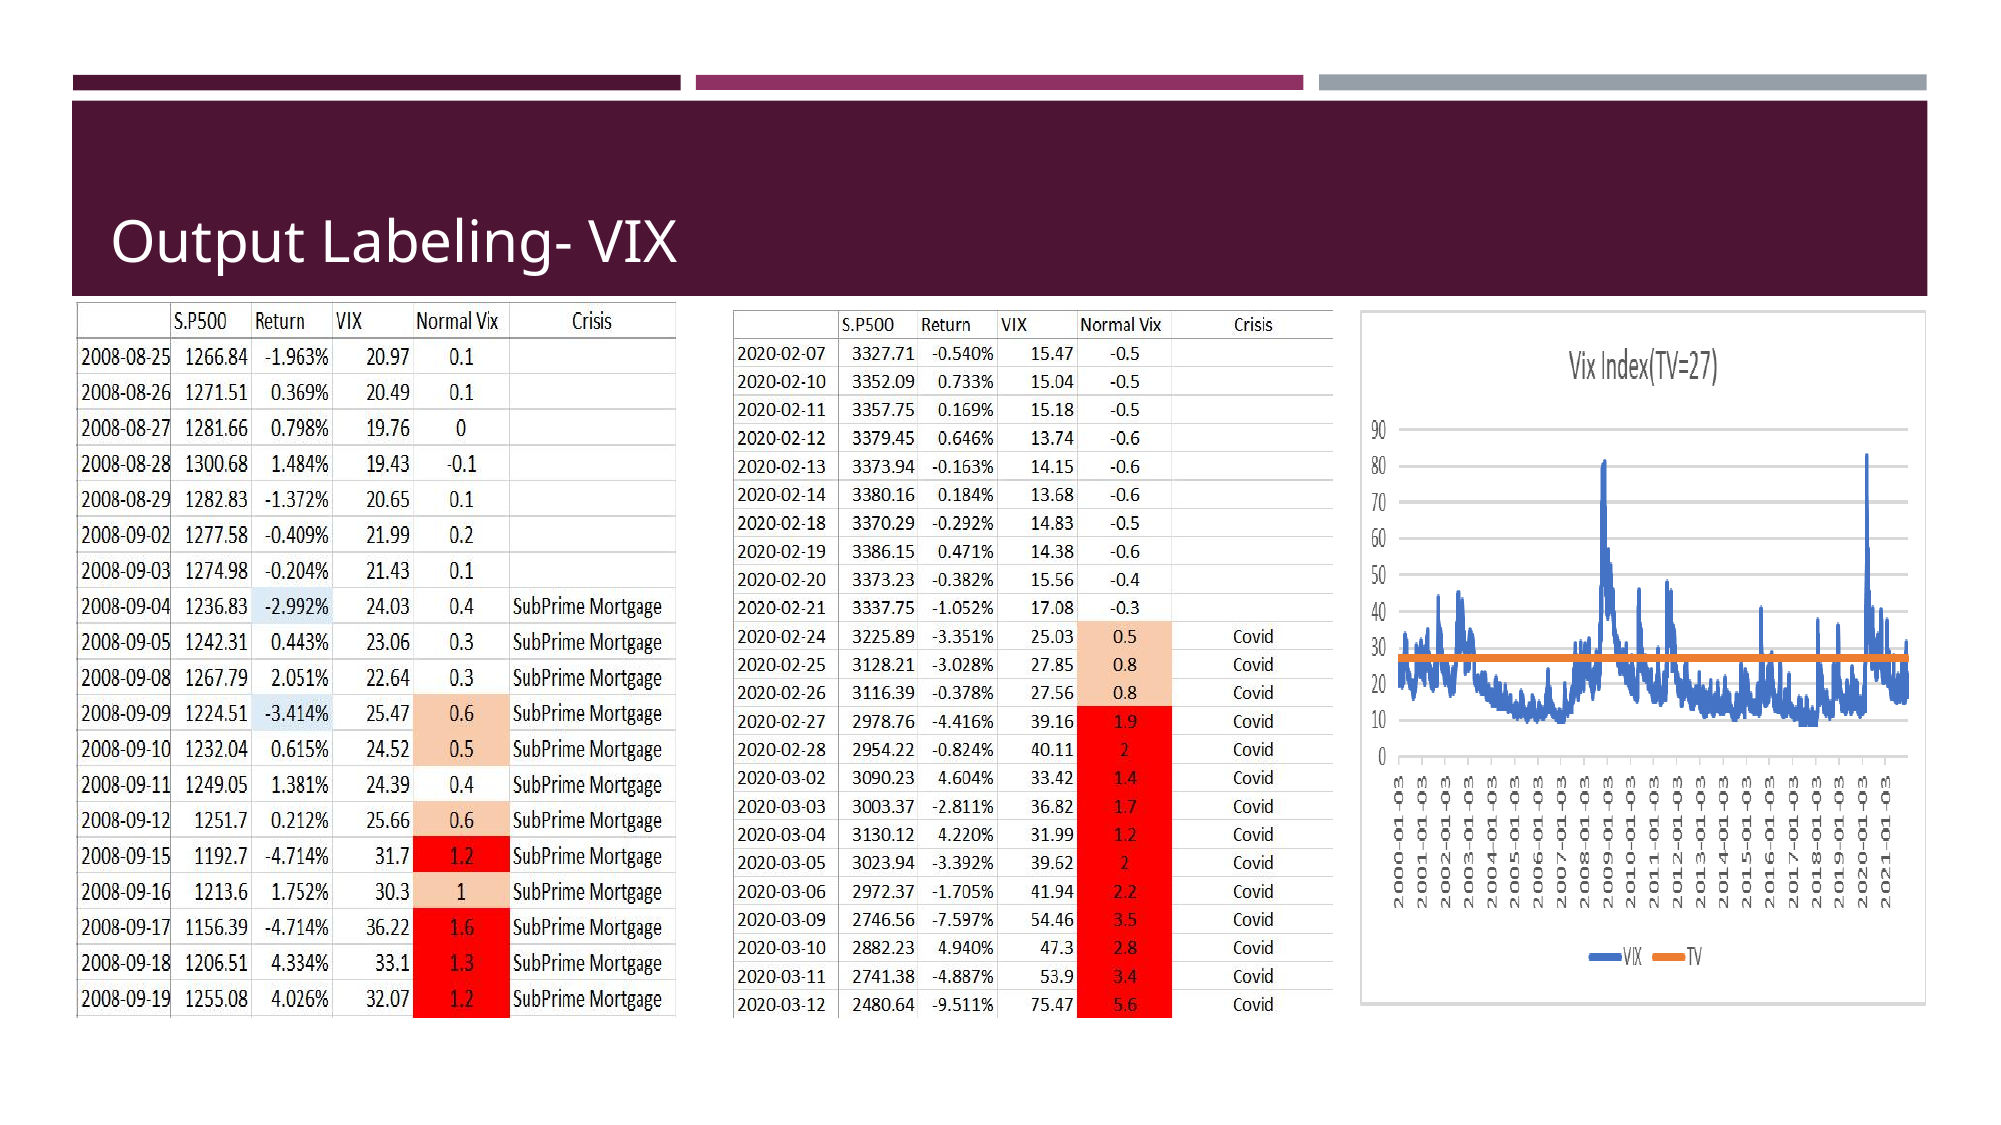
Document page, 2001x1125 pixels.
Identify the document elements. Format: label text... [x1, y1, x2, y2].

title Output Labeling- VIX [95, 115, 1905, 282]
picture [1360, 309, 1926, 1006]
picture [76, 302, 676, 1019]
picture [733, 309, 1334, 1019]
